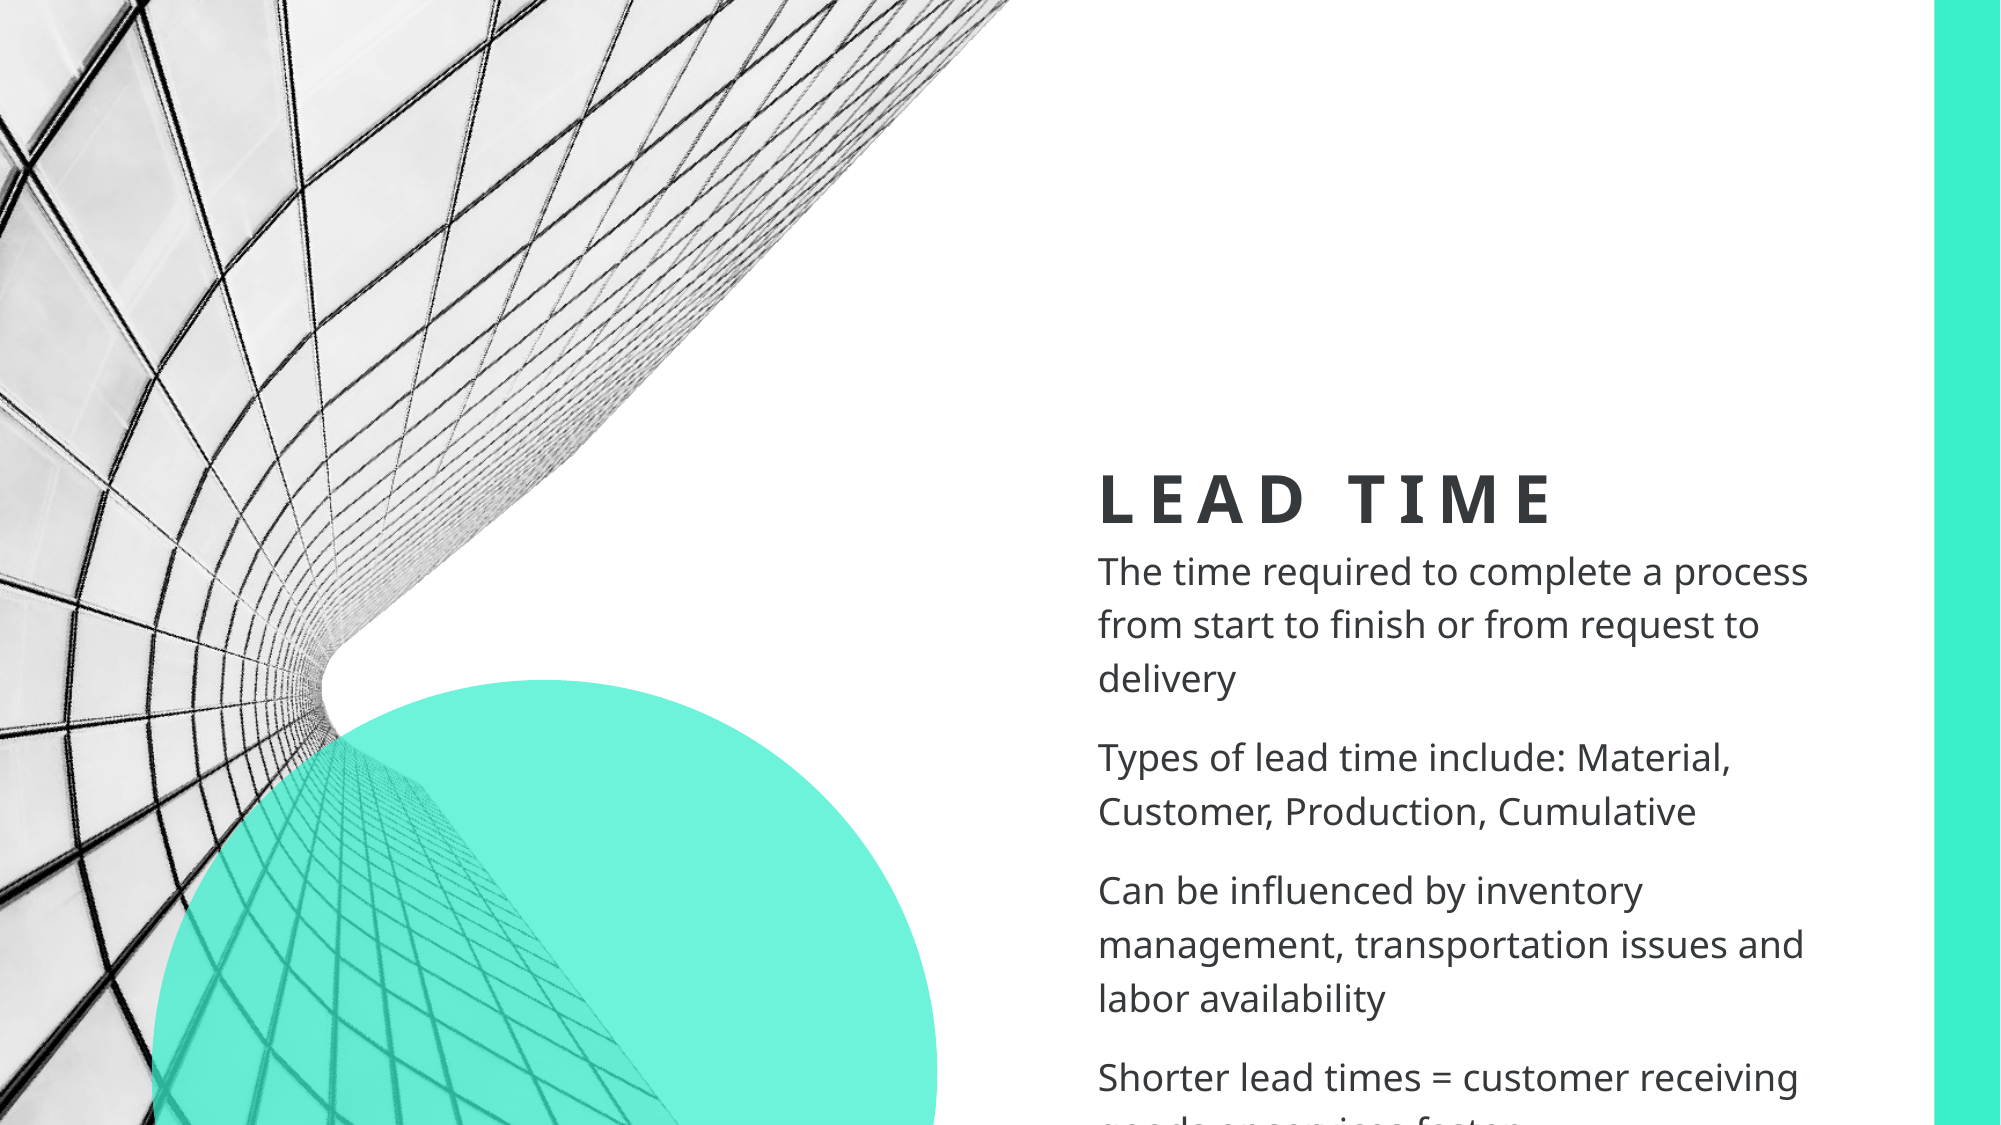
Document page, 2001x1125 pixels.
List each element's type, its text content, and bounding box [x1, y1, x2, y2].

title Lead Time [1098, 217, 1934, 539]
subtitle The time required to complete a process from start to finish or from request to delivery Types of lead time include: Material, Customer, Production, Cumulative Can be influenced by inventory management, transportation issues and labor availability Shorter lead times = customer receiving goods or services faster [1098, 538, 1890, 1053]
